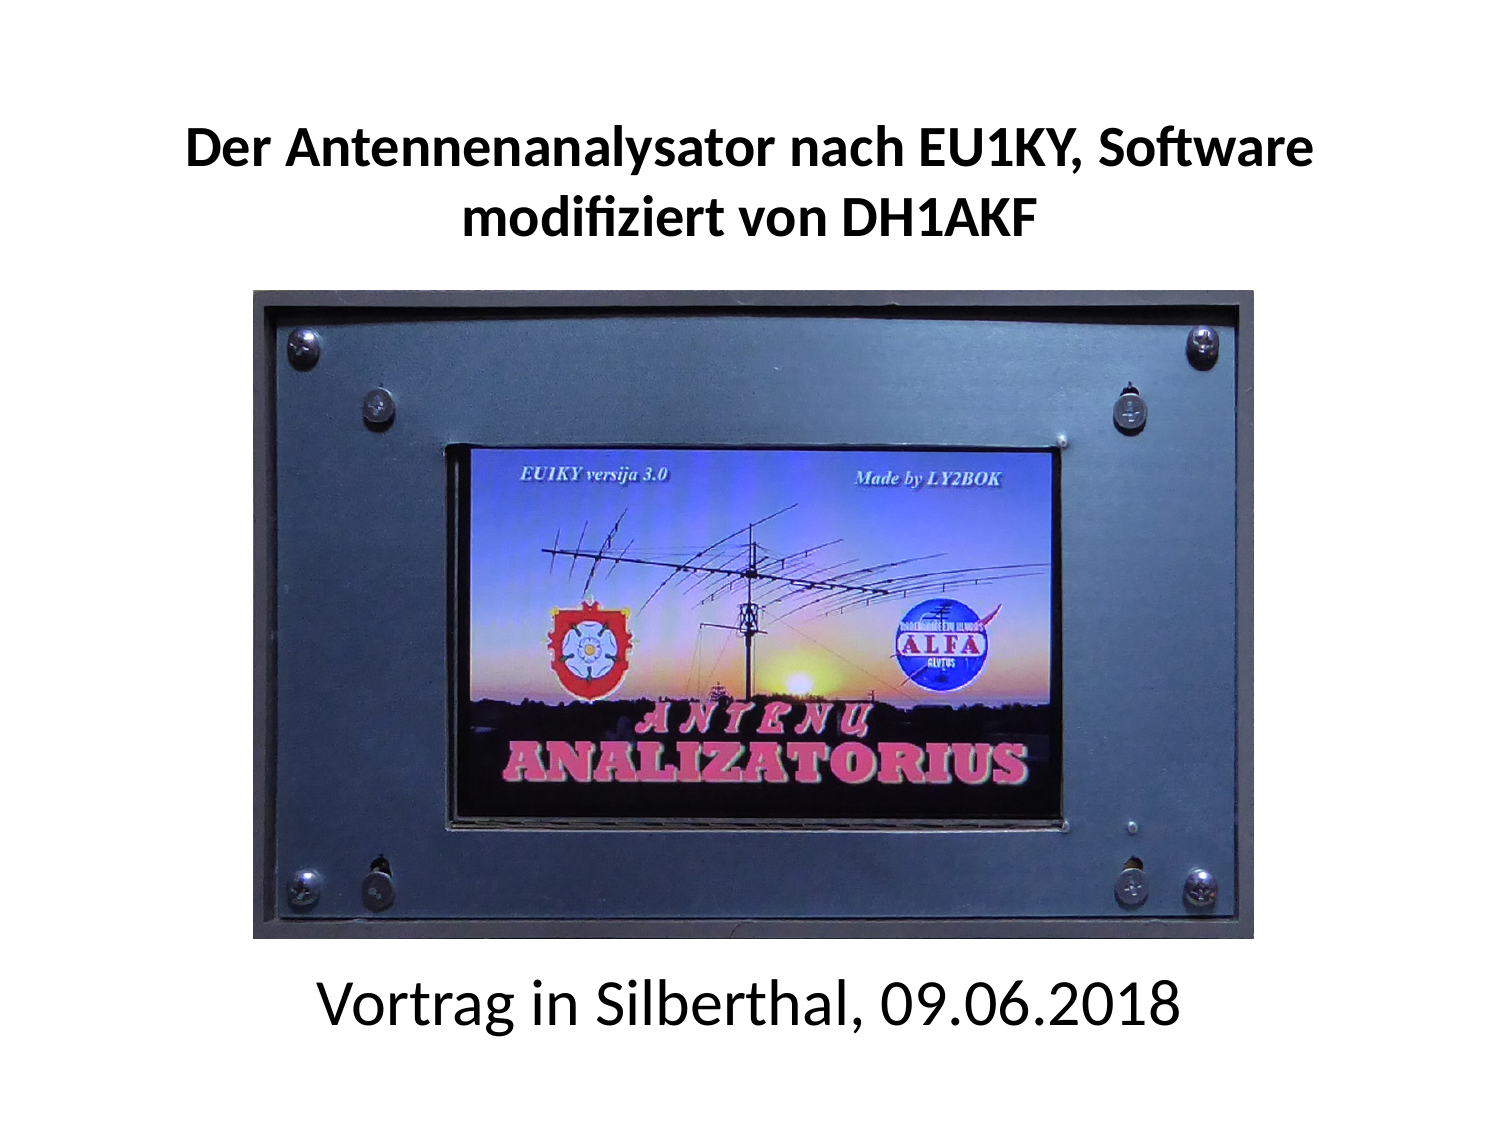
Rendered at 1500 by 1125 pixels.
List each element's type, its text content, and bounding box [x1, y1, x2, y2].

subtitle Vortrag in Silberthal, 09.06.2018 [225, 952, 1275, 1047]
title Der Antennenanalysator nach EU1KY, Software modifiziert von DH1AKF [112, 42, 1388, 315]
picture [253, 290, 1255, 939]
